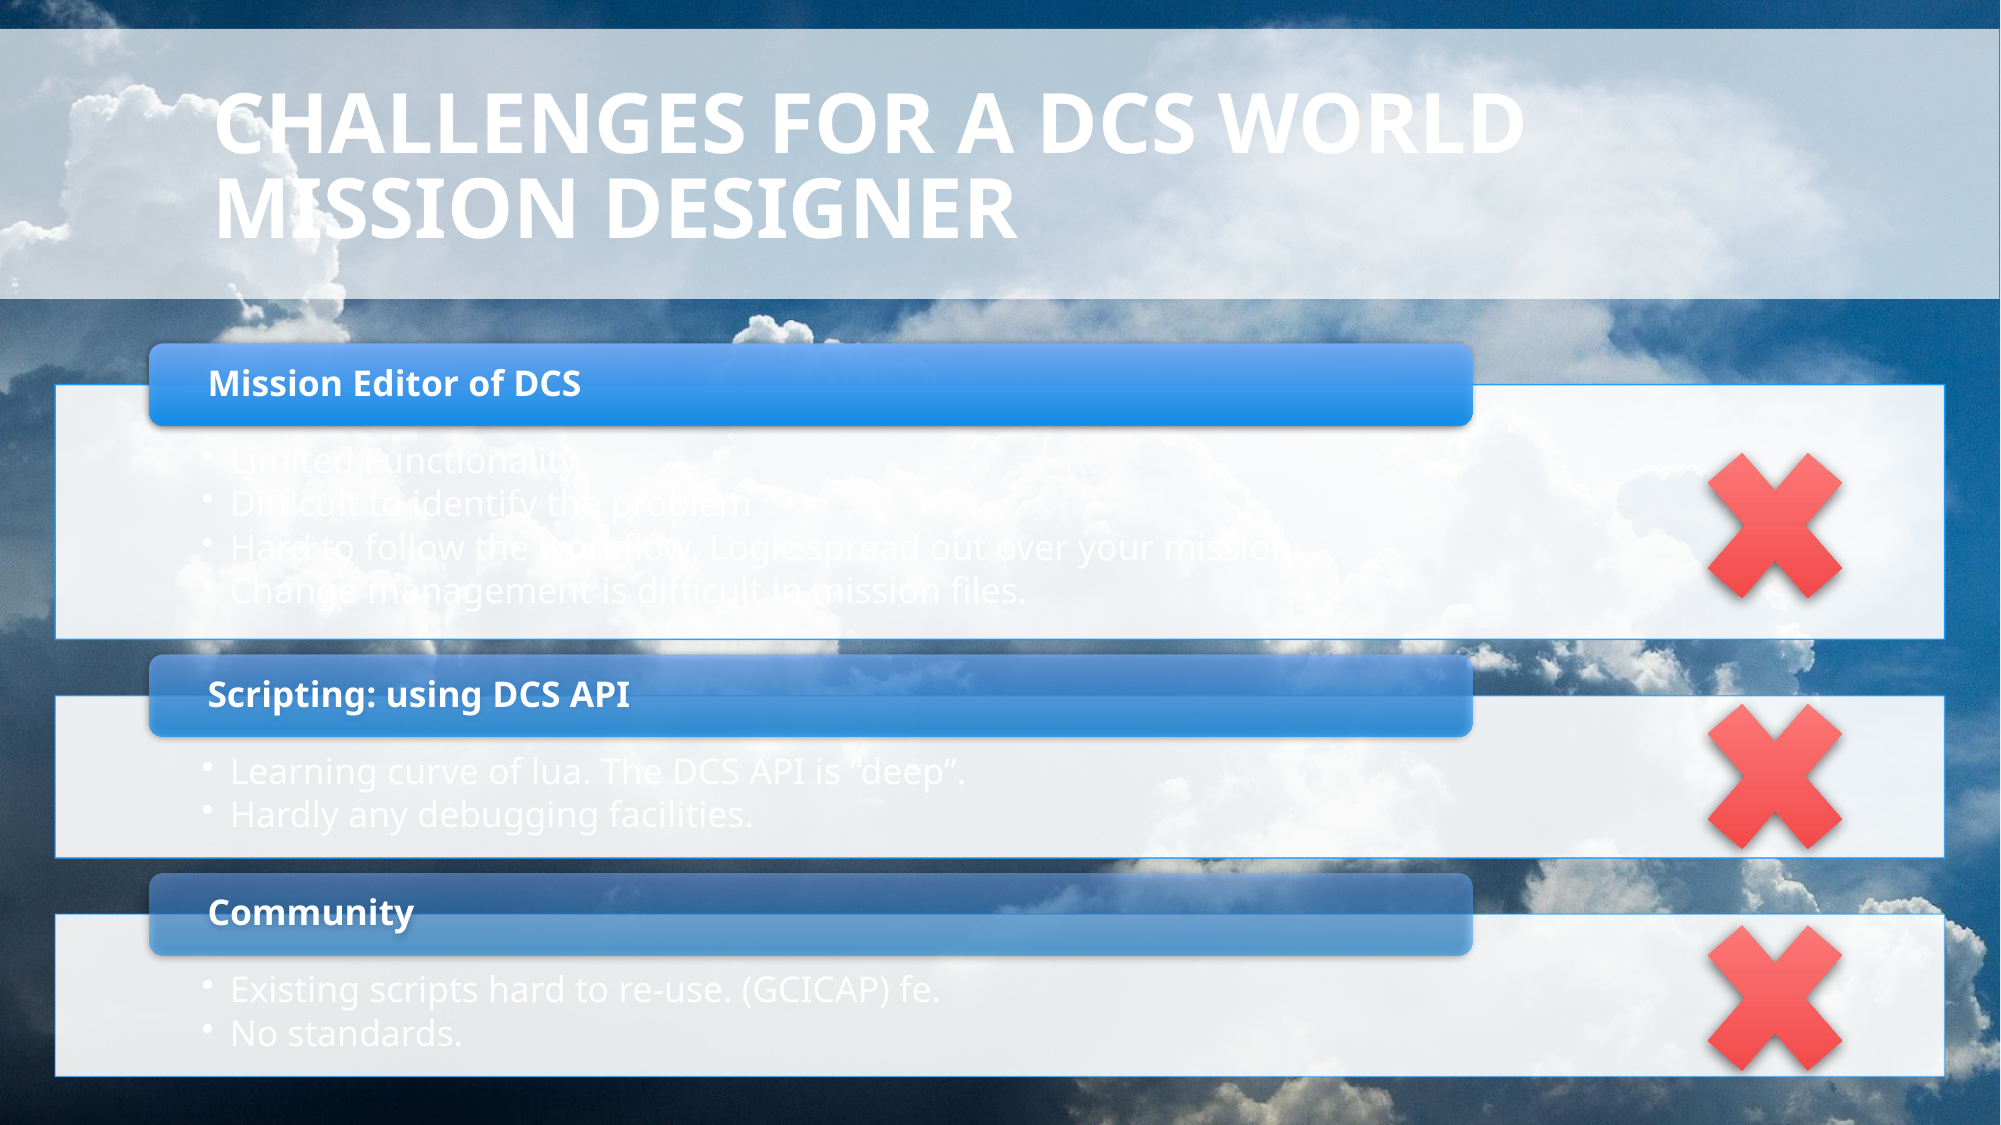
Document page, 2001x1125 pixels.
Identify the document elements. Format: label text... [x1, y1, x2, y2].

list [54, 325, 1946, 1095]
title Challenges for a dcs world mission designer [197, 46, 1803, 295]
picture [0, 0, 2001, 1125]
